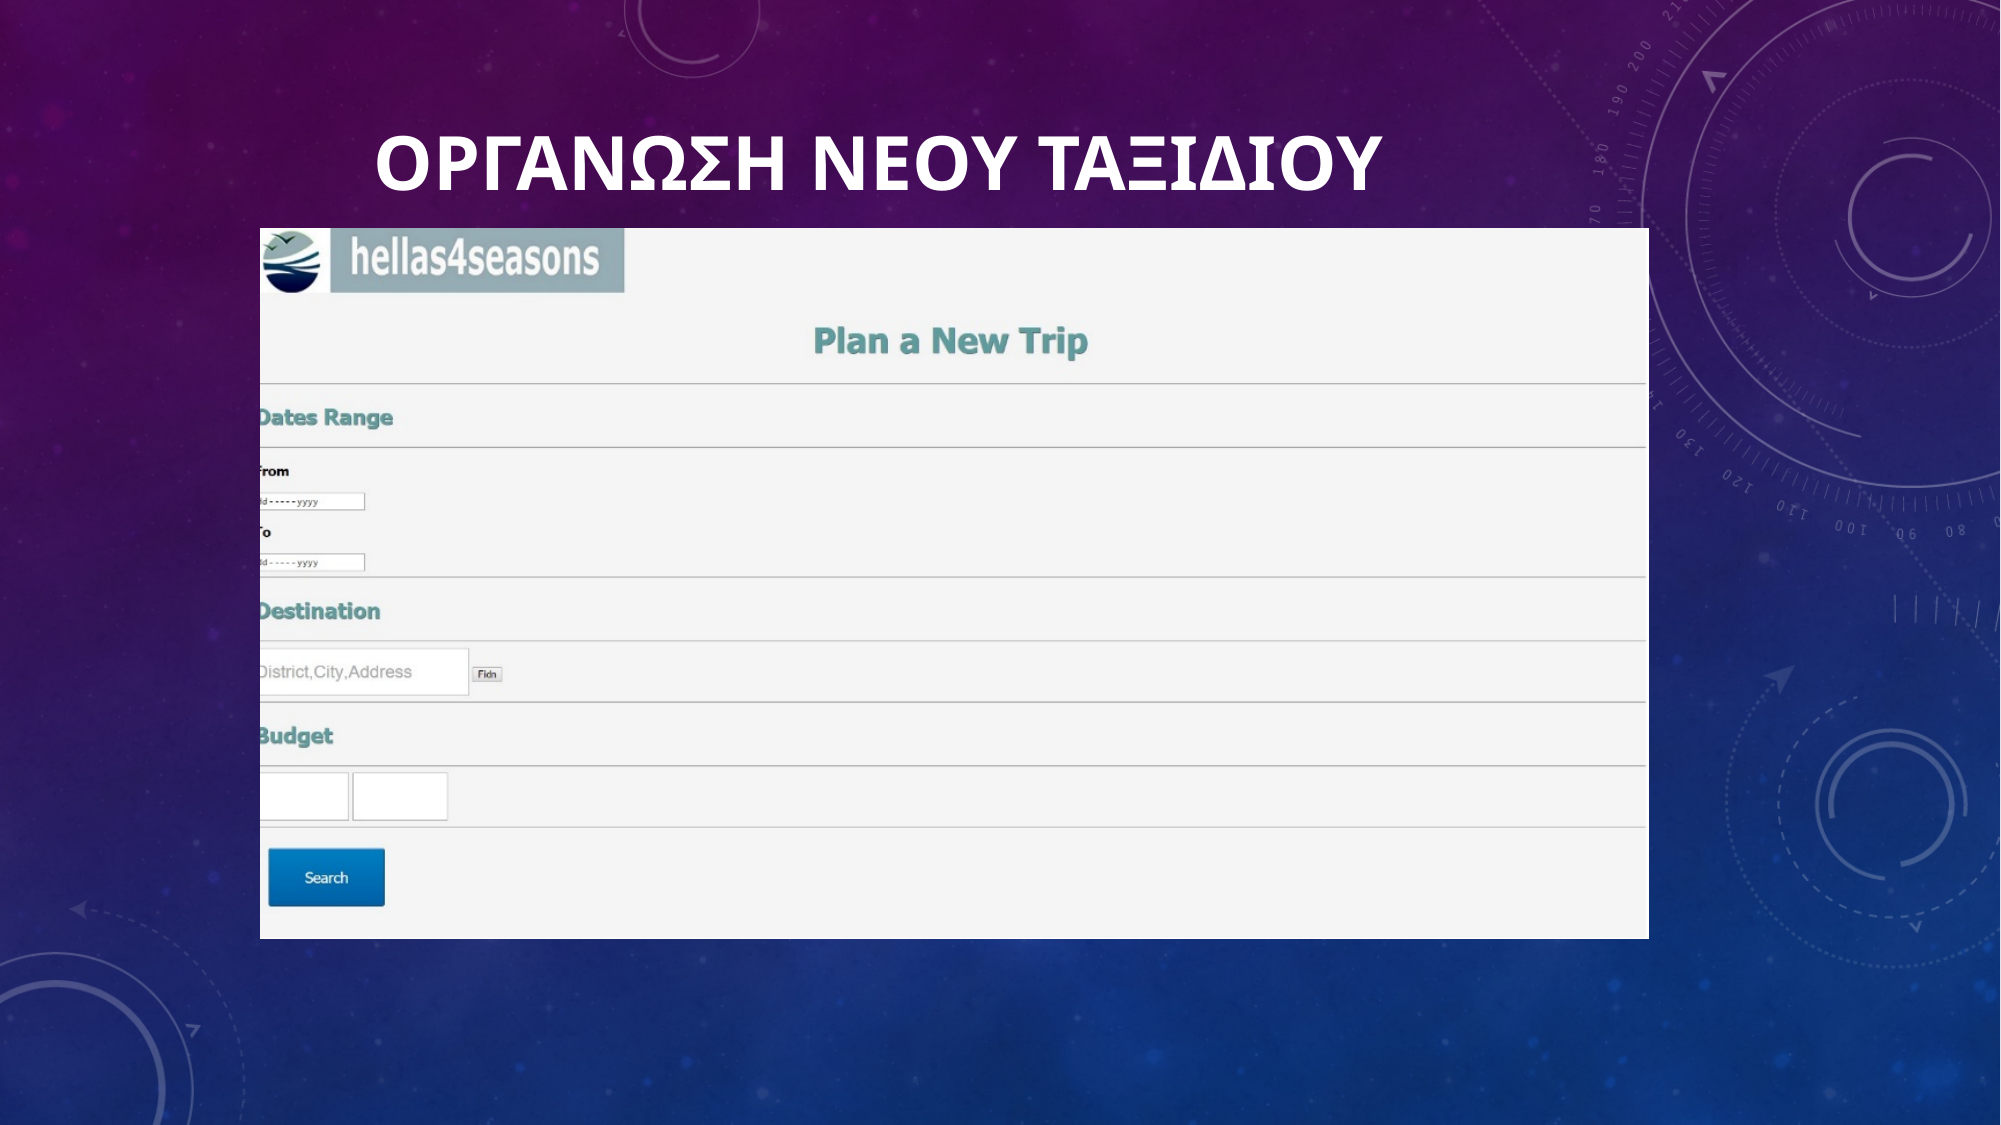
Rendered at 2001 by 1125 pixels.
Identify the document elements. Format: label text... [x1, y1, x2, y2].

title Οργανωση νεου ταξιδιου [358, 40, 2000, 280]
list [259, 228, 1650, 939]
picture [0, 0, 2001, 1125]
